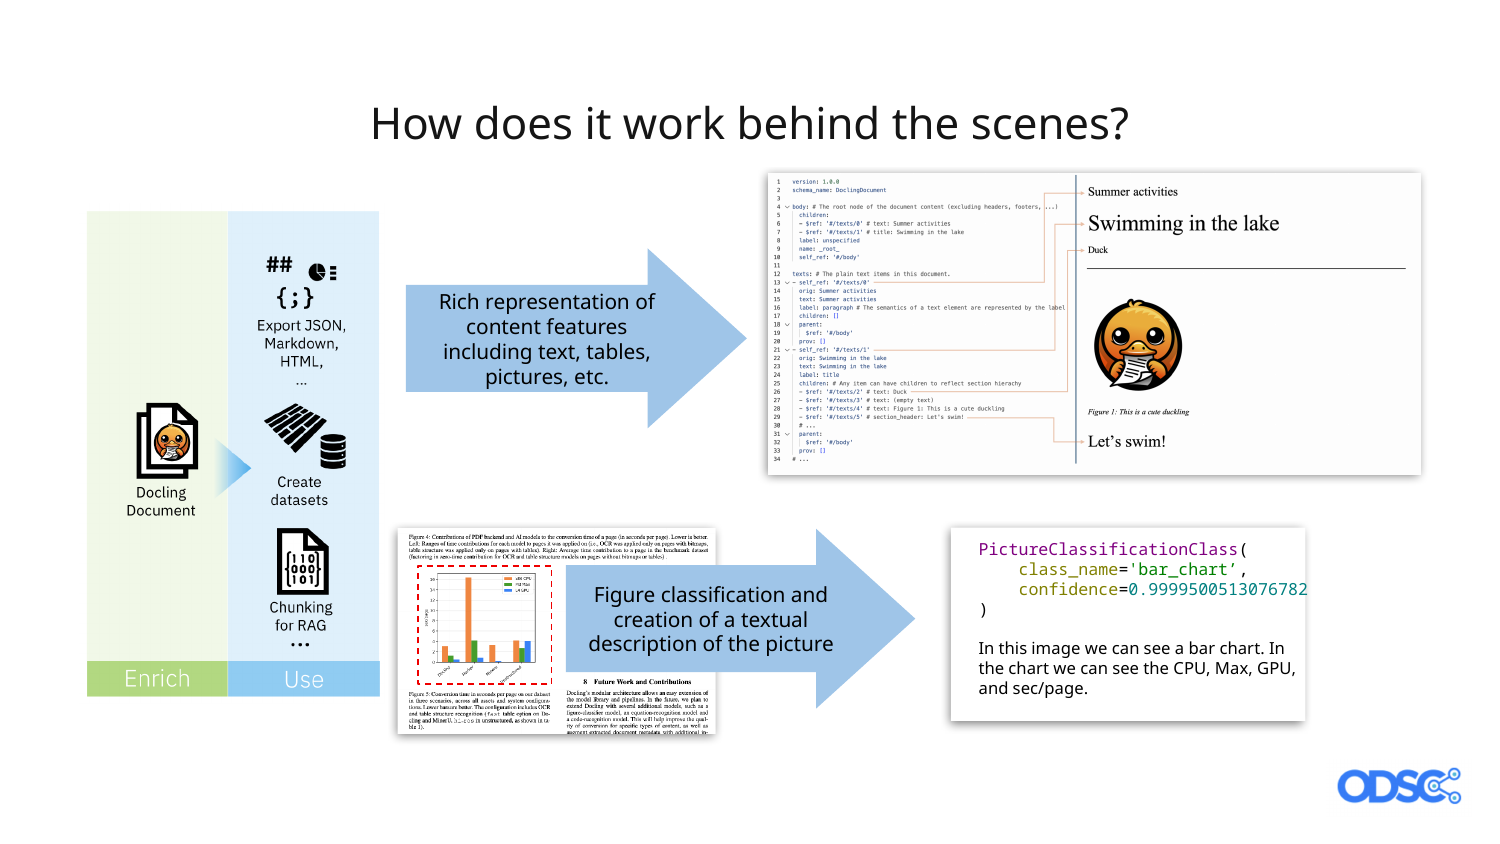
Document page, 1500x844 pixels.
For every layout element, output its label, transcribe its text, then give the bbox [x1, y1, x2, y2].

picture [767, 173, 1421, 475]
text_box Figure classification and creation of a textual description of the picture [720, 528, 916, 709]
text_box [950, 527, 1306, 721]
text_box Rich representation of content features including text, tables, pictures, etc. [405, 248, 747, 429]
title How does it work behind the scenes? [108, 80, 1392, 149]
picture [397, 528, 716, 735]
picture [79, 203, 385, 704]
text_box PictureClassificationClass( class_name='bar_chart’, confidence=0.9999500513076782 ) [970, 531, 1318, 627]
text_box In this image we can see a bar chart. In the chart we can see the CPU, Max, GPU, and sec/page. [970, 630, 1321, 706]
picture [1325, 759, 1472, 817]
